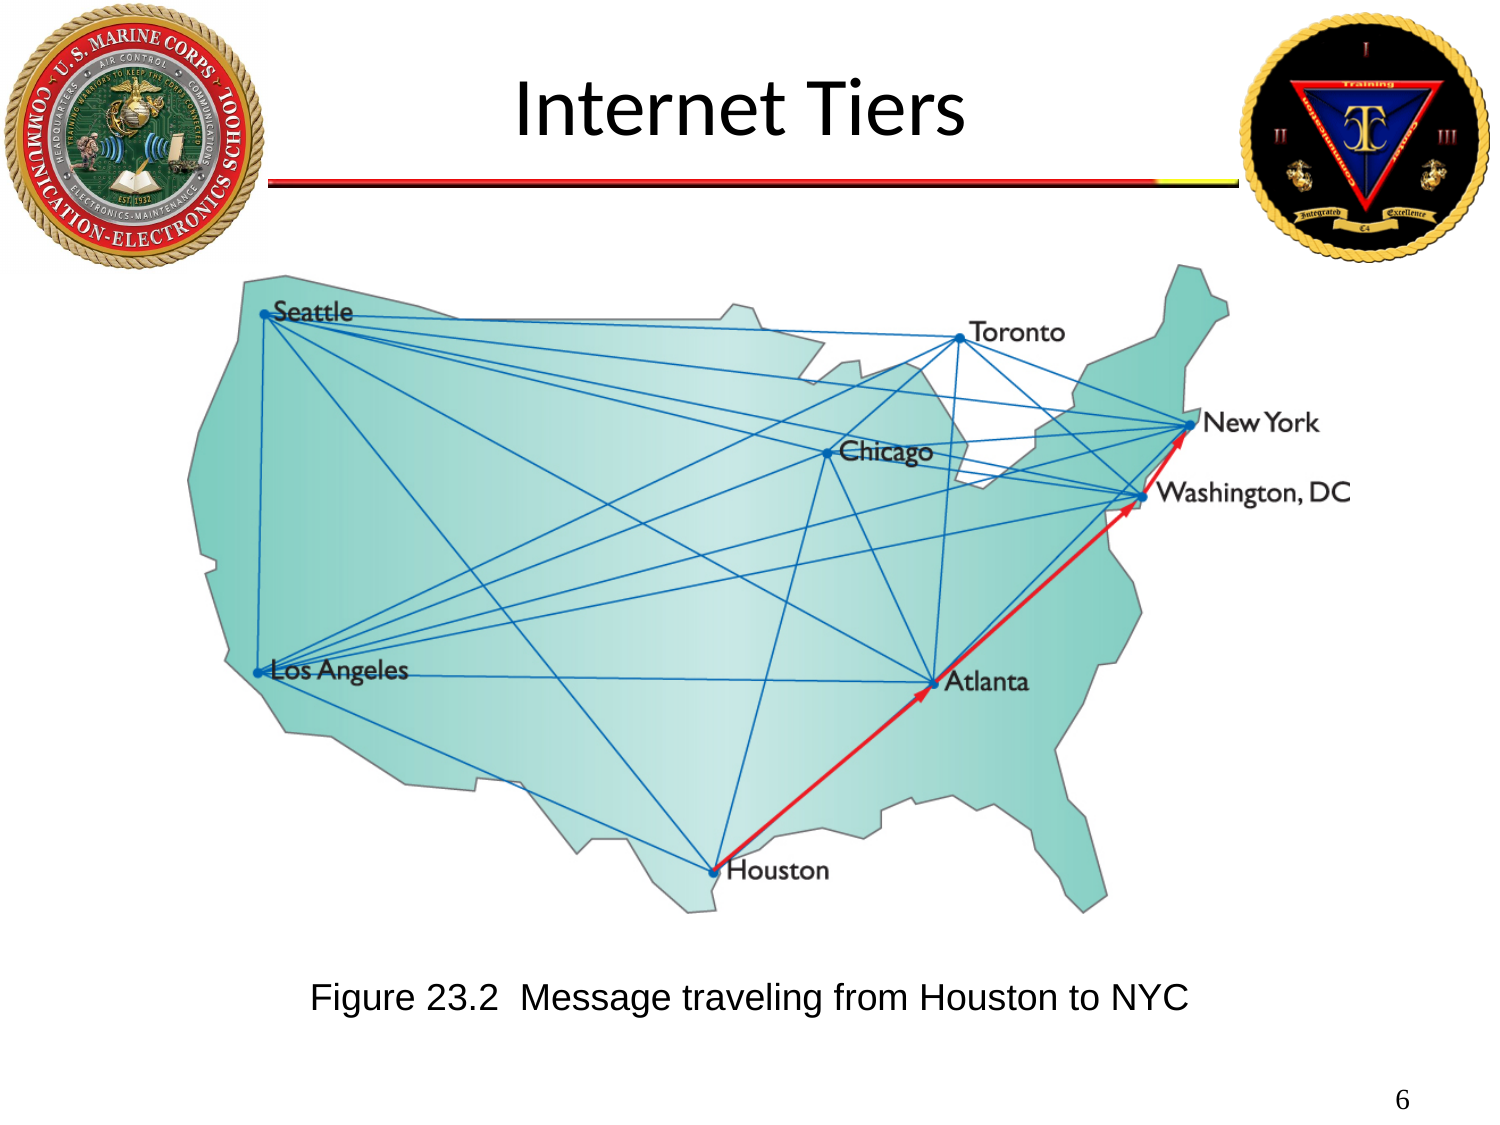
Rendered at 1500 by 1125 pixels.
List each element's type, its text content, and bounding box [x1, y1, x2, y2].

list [187, 212, 1351, 967]
title Internet Tiers [75, 45, 1425, 233]
picture [1239, 12, 1490, 263]
picture [0, 0, 268, 274]
text_box Figure 23.2 Message traveling from Houston to NYC [294, 976, 1205, 1026]
